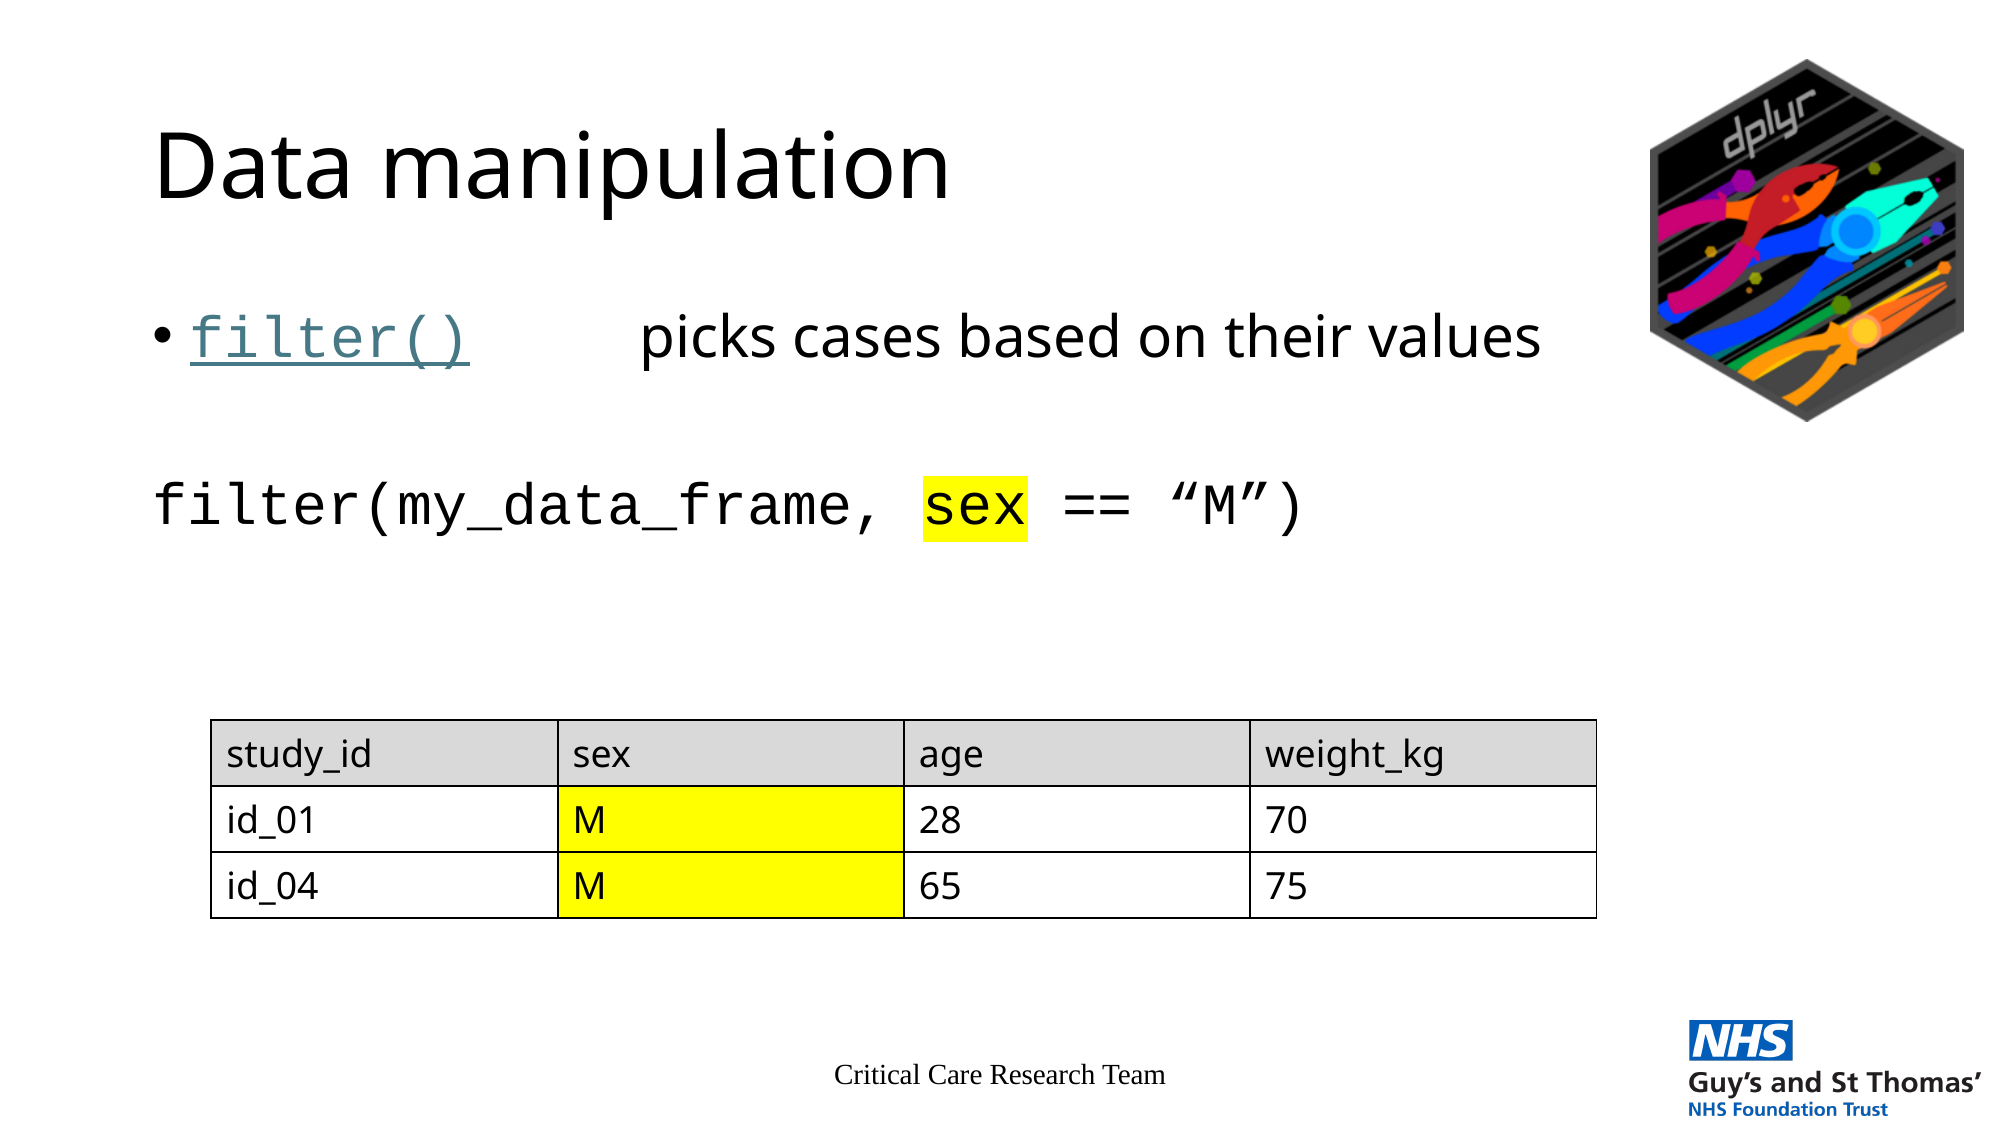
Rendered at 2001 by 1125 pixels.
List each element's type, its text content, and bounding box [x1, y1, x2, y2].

table_cell 70 [1251, 787, 1596, 851]
table_cell M [559, 787, 903, 851]
table_header weight_kg [1251, 721, 1596, 785]
picture [1688, 1019, 1982, 1116]
list filter() picks cases based on their values filter(my_data_frame, sex == “M”) [137, 299, 1707, 1014]
picture [1649, 59, 1965, 423]
table_cell M [559, 853, 903, 917]
table_cell 75 [1251, 853, 1596, 917]
table_cell 28 [905, 787, 1249, 851]
footer Critical Care Research Team [662, 1042, 1338, 1103]
table_cell id_04 [212, 853, 557, 917]
table_cell id_01 [212, 787, 557, 851]
title Data manipulation [137, 59, 1649, 278]
table_header sex [559, 721, 903, 785]
table_header study_id [212, 721, 557, 785]
table_cell 65 [905, 853, 1249, 917]
table_header age [905, 721, 1249, 785]
